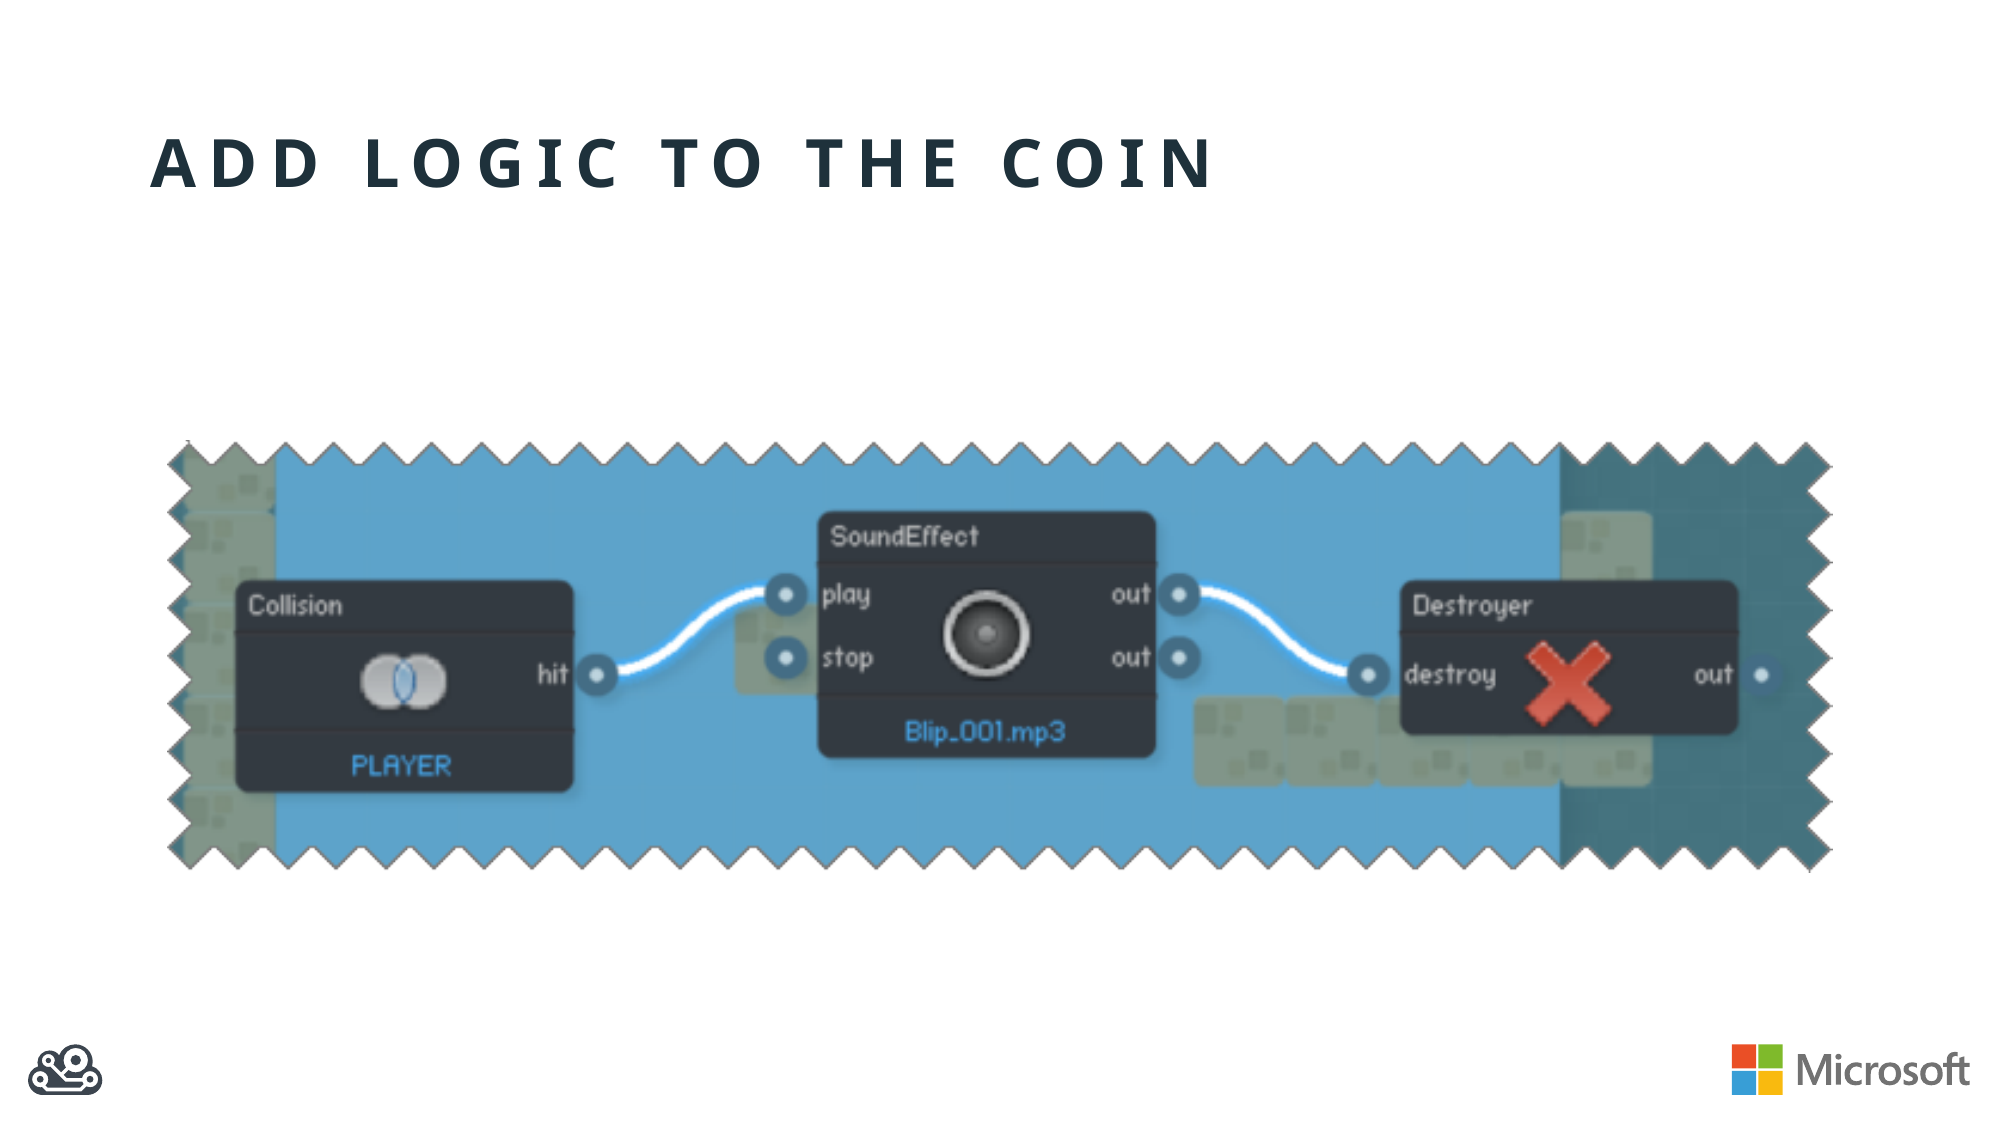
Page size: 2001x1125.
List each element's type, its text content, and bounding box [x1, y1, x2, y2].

title Add logic to the coin [135, 57, 1860, 275]
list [166, 439, 1834, 873]
